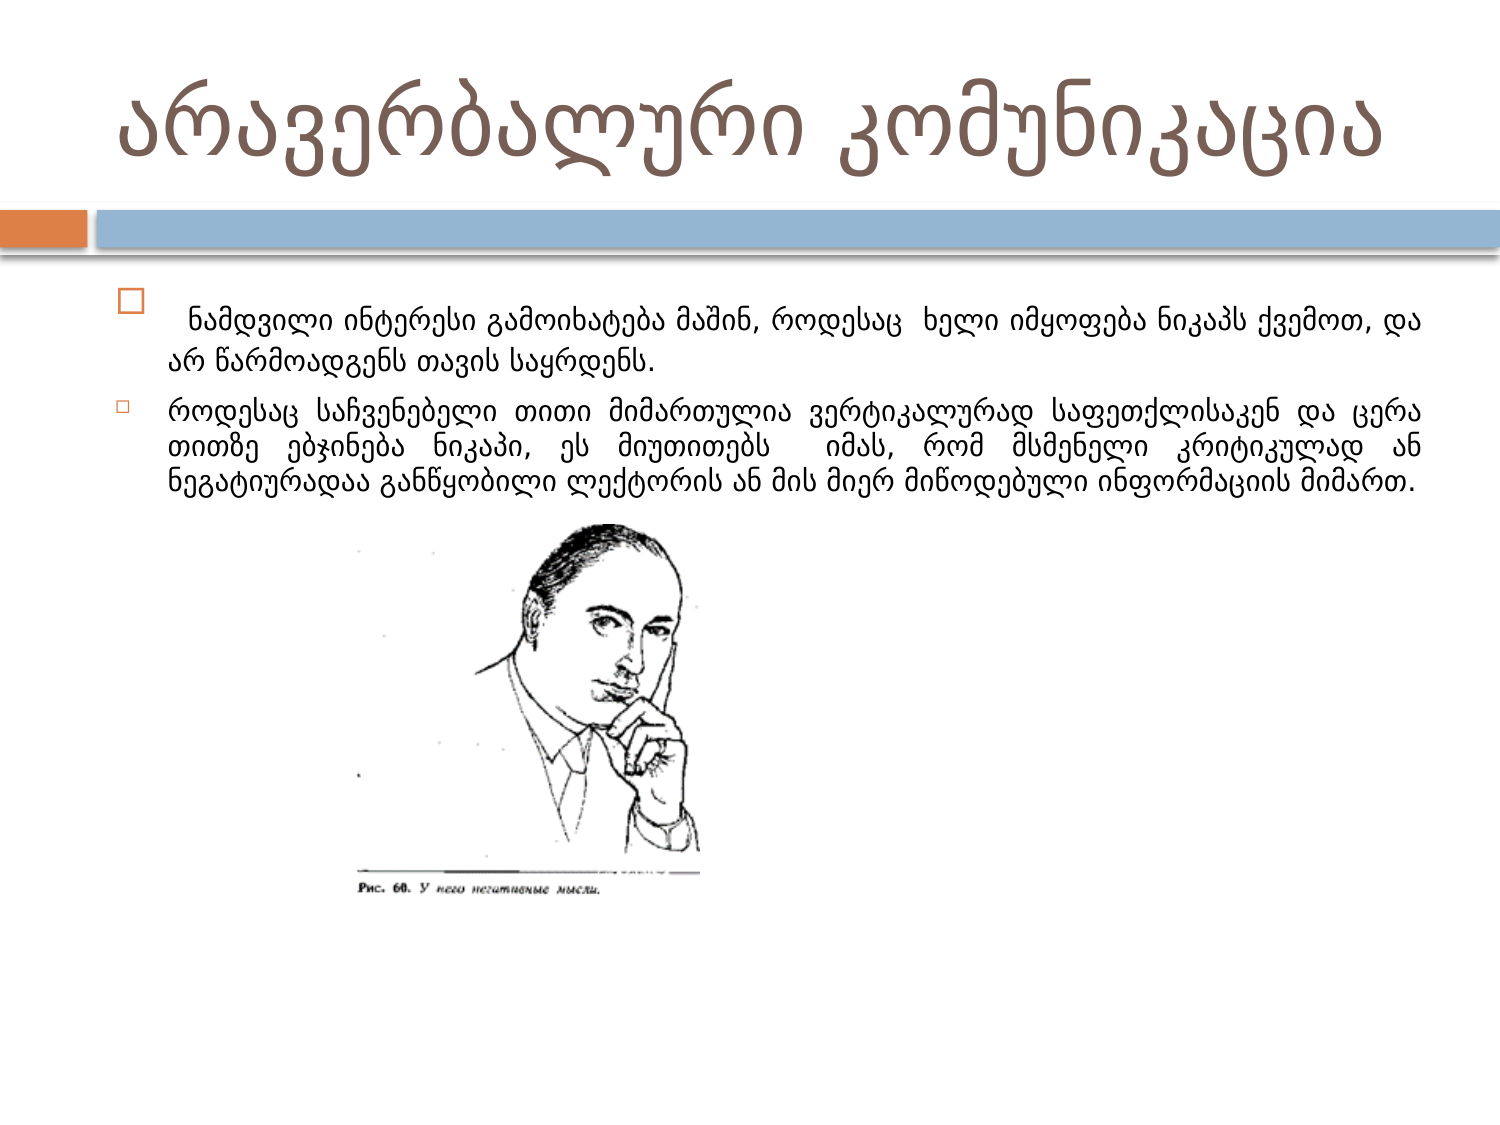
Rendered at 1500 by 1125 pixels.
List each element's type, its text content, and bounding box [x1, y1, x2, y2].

list ნამდვილი ინტერესი გამოიხატება მაშინ, როდესაც ხელი იმყოფება ნიკაპს ქვემოთ, და არ წარმოადგენს თავის საყრდენს. როდესაც საჩვენებელი თითი მიმართულია ვერტიკალურად საფეთქლისაკენ და ცერა თითზე ებჯინება ნიკაპი, ეს მიუთითებს იმას, რომ მსმენელი კრიტიკულად ან ნეგატიურადაა განწყობილი ლექტორის ან მის მიერ მიწოდებული ინფორმაციის მიმართ. [100, 262, 1438, 1000]
title არავერბალური კომუნიკაცია [100, 37, 1438, 200]
picture [349, 524, 701, 902]
